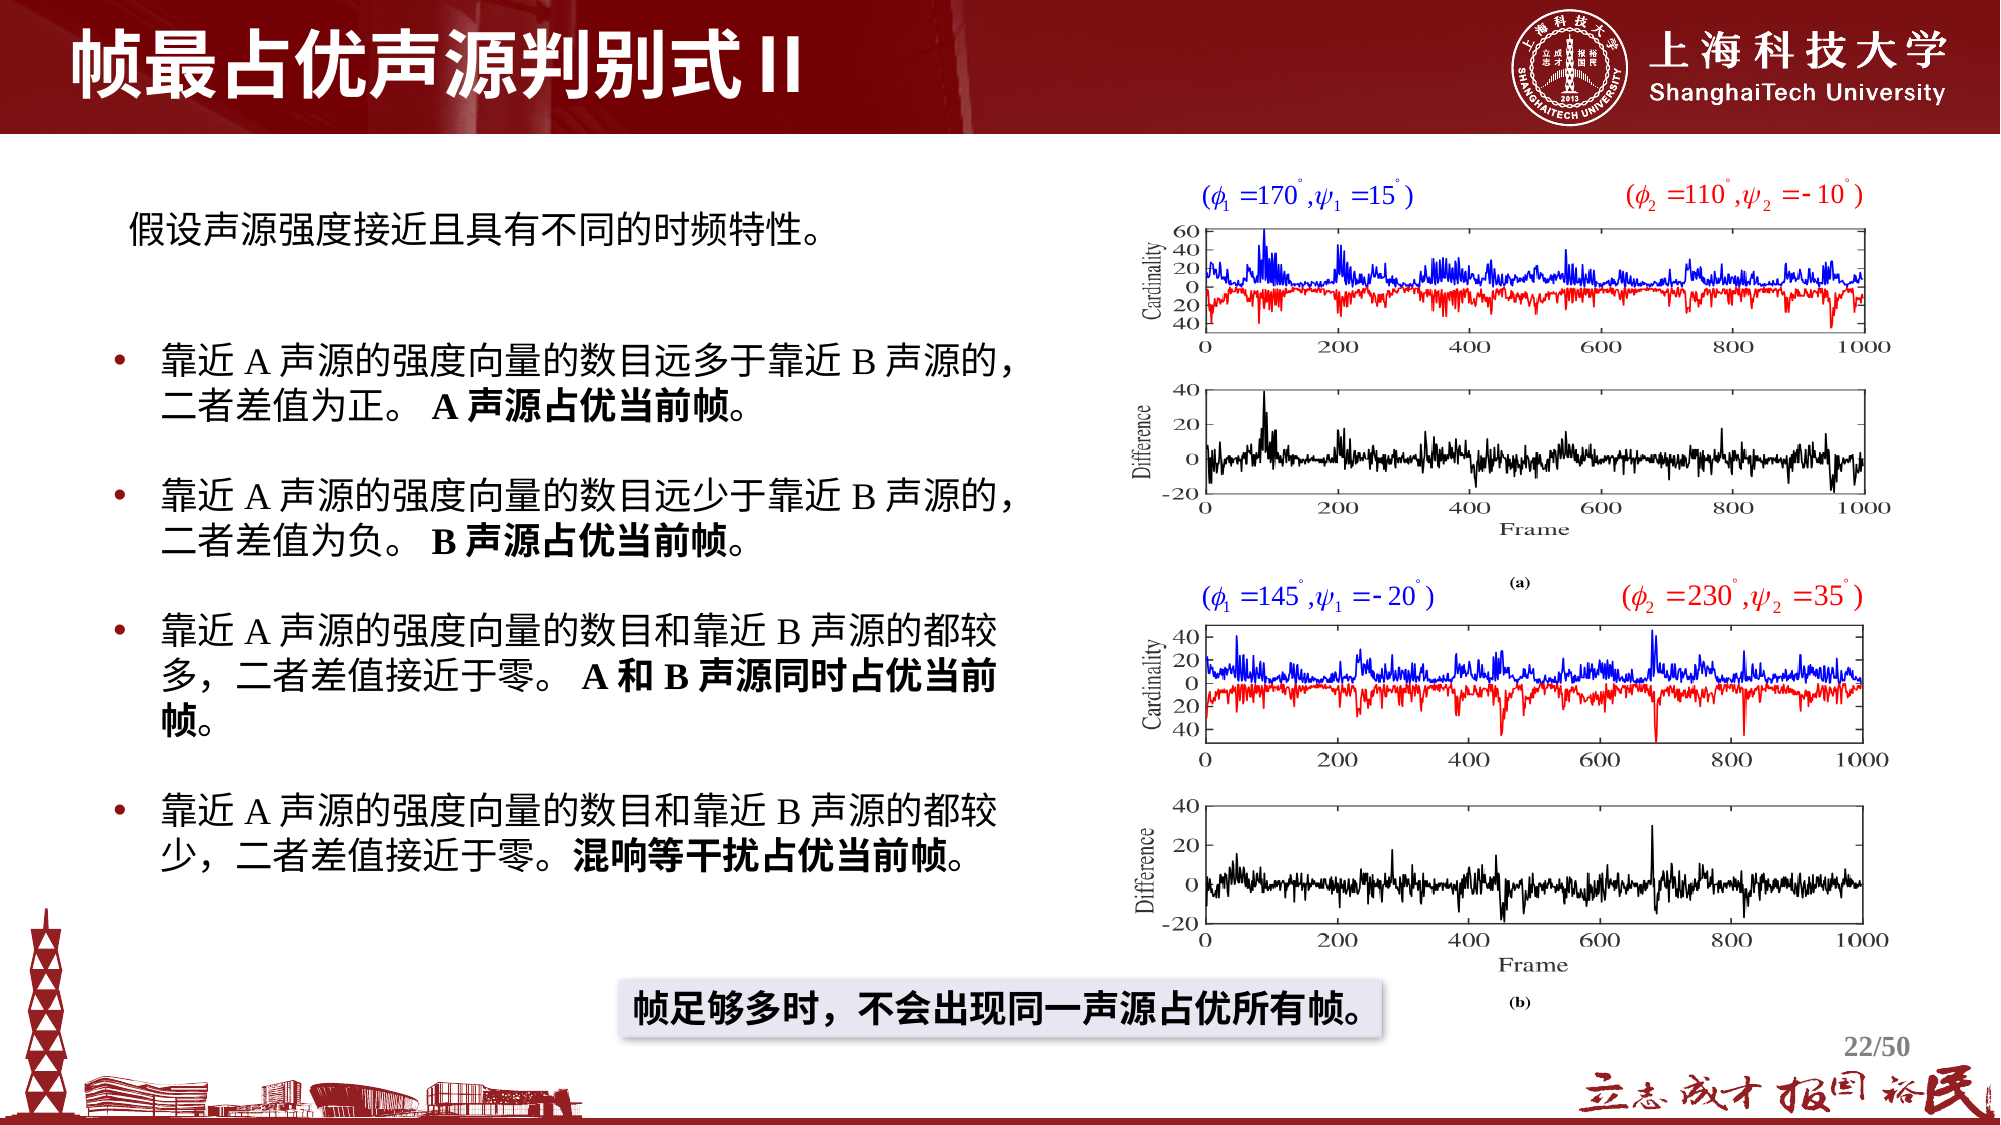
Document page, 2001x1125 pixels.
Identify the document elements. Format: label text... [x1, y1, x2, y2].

text_box 帧足够多时，不会出现同一声源占优所有帧。 [620, 980, 1381, 1036]
title 帧最占优声源判别式Ⅱ [53, 16, 1477, 121]
text_box 靠近A声源的强度向量的数目远多于靠近B声源的，二者差值为正。A声源占优当前帧。 靠近A声源的强度向量的数目远少于靠近B声源的，二者差值为负。B声源占优当前帧。 靠近A声源的强度向量的数目和靠近B声源的都较多，二者差值接近于零。A和B声源同时占优当前帧。 靠近A声源的强度向量的数目和靠近B声源的都较少，二者差值接近于零。混响等干扰占优当前帧。 [98, 329, 1034, 930]
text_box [1199, 176, 1417, 216]
picture [1119, 215, 1903, 1015]
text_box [1619, 575, 1867, 618]
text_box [1623, 176, 1867, 216]
text_box 假设声源强度接近且具有不同的时频特性。 [113, 198, 1000, 259]
slide_number 22/50 [1476, 1014, 1926, 1075]
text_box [1199, 576, 1438, 617]
